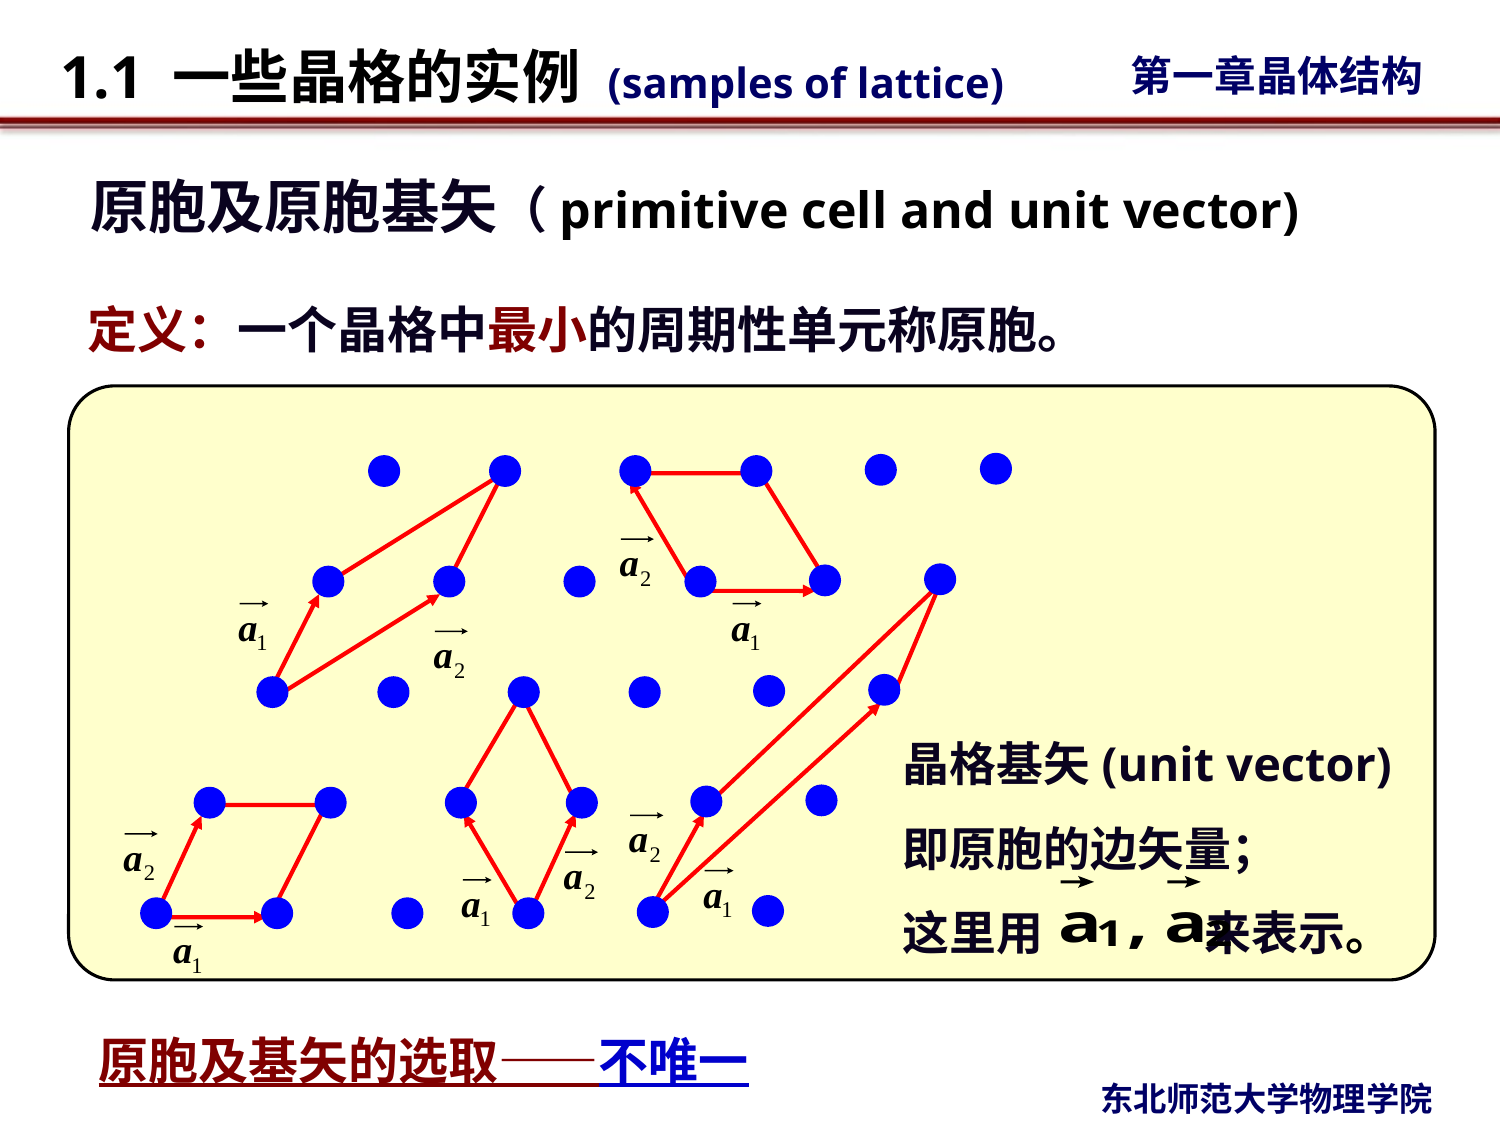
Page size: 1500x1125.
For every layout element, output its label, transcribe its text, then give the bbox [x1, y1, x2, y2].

text_box 定义：一个晶格中最小的周期性单元称原胞。 [72, 290, 1392, 366]
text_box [887, 697, 1490, 969]
text_box [68, 385, 1436, 980]
title 原胞及原胞基矢（primitive cell and unit vector) [75, 136, 1425, 249]
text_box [141, 454, 1011, 928]
picture [0, 0, 1500, 1125]
text_box 原胞及基矢的选取——不唯一 [83, 1022, 866, 1097]
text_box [117, 804, 336, 981]
